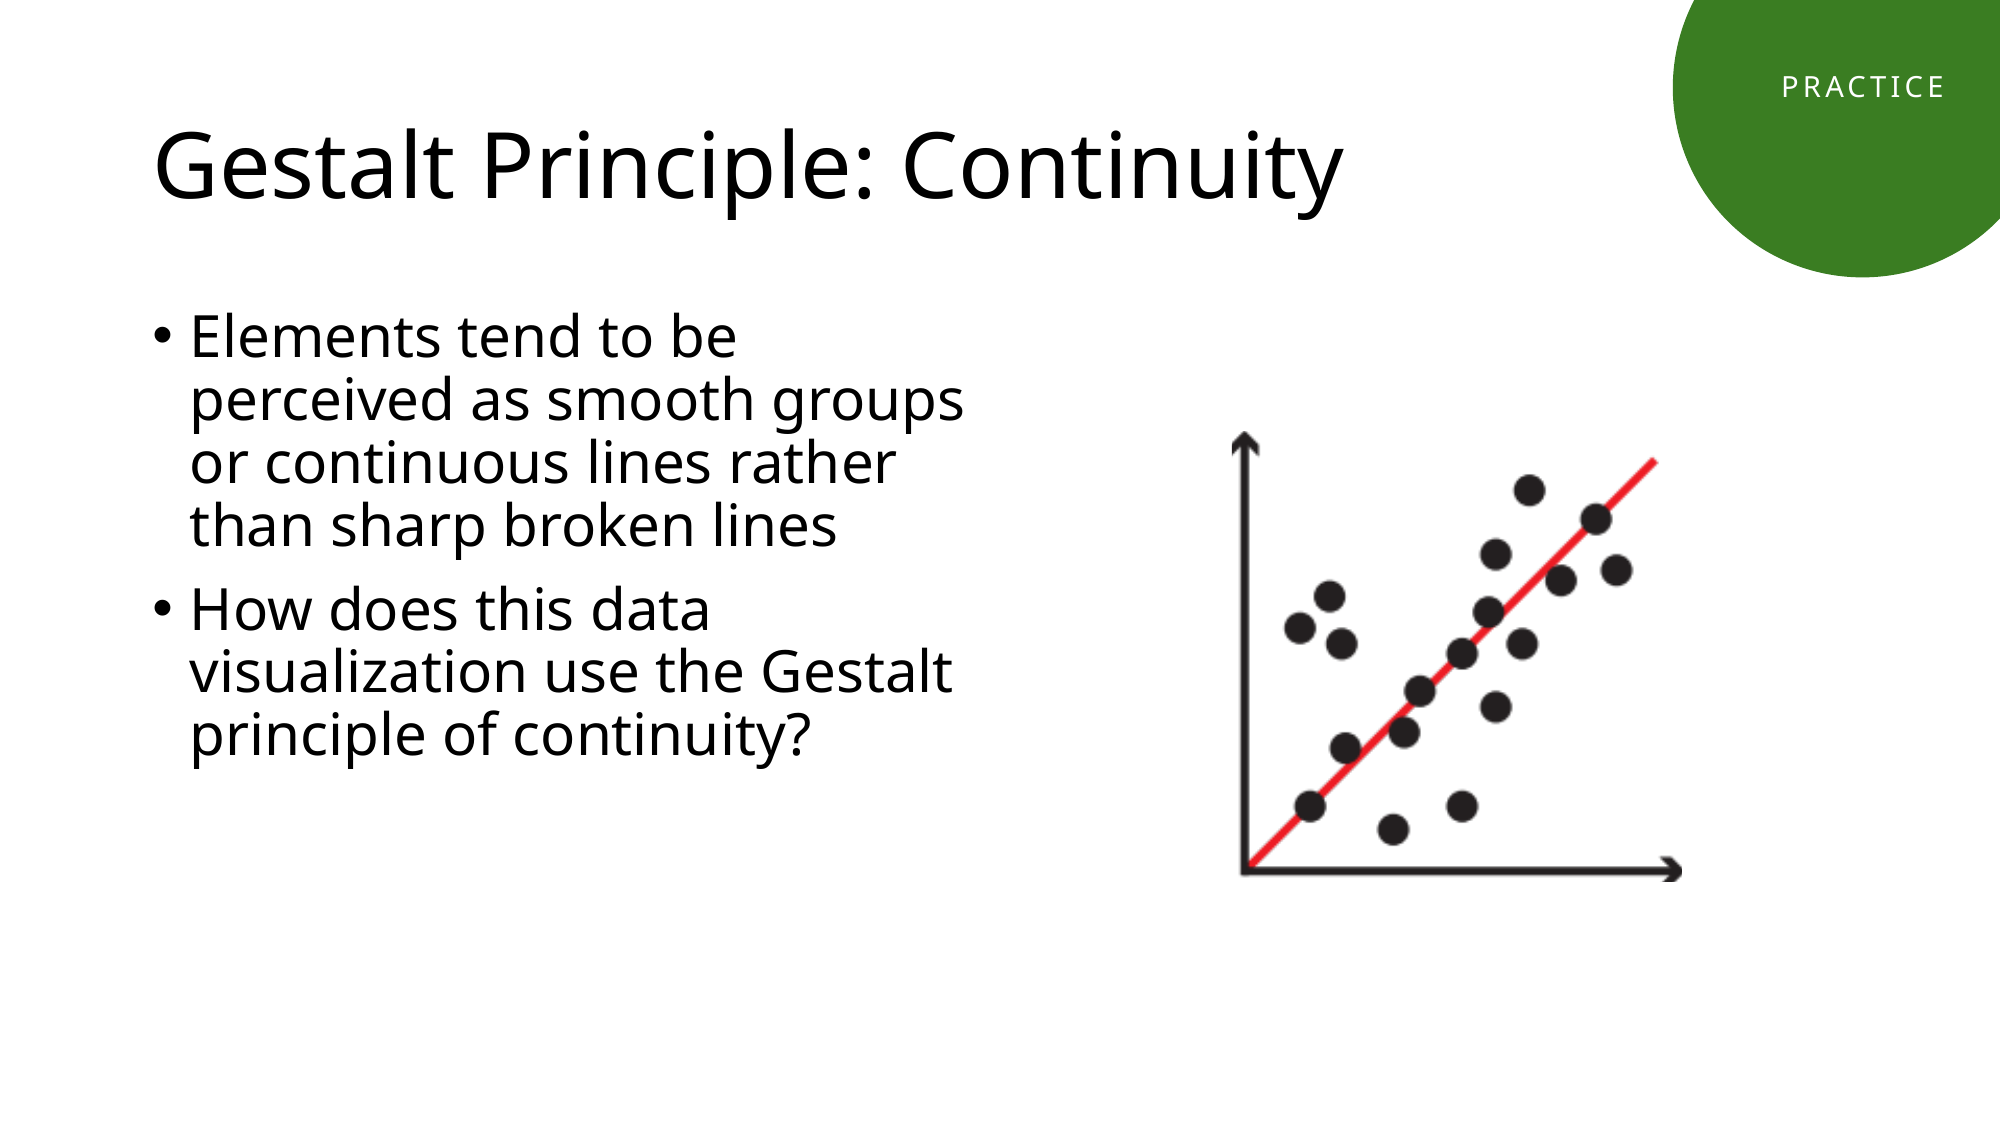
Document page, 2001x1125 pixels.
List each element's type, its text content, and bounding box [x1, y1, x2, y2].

list Elements tend to be perceived as smooth groups or continuous lines rather than sharp broken lines How does this data visualization use the Gestalt principle of continuity? [137, 299, 988, 1014]
text_box Practice [1672, 0, 2000, 278]
title Gestalt Principle: Continuity [137, 59, 1850, 278]
picture [1231, 430, 1683, 882]
